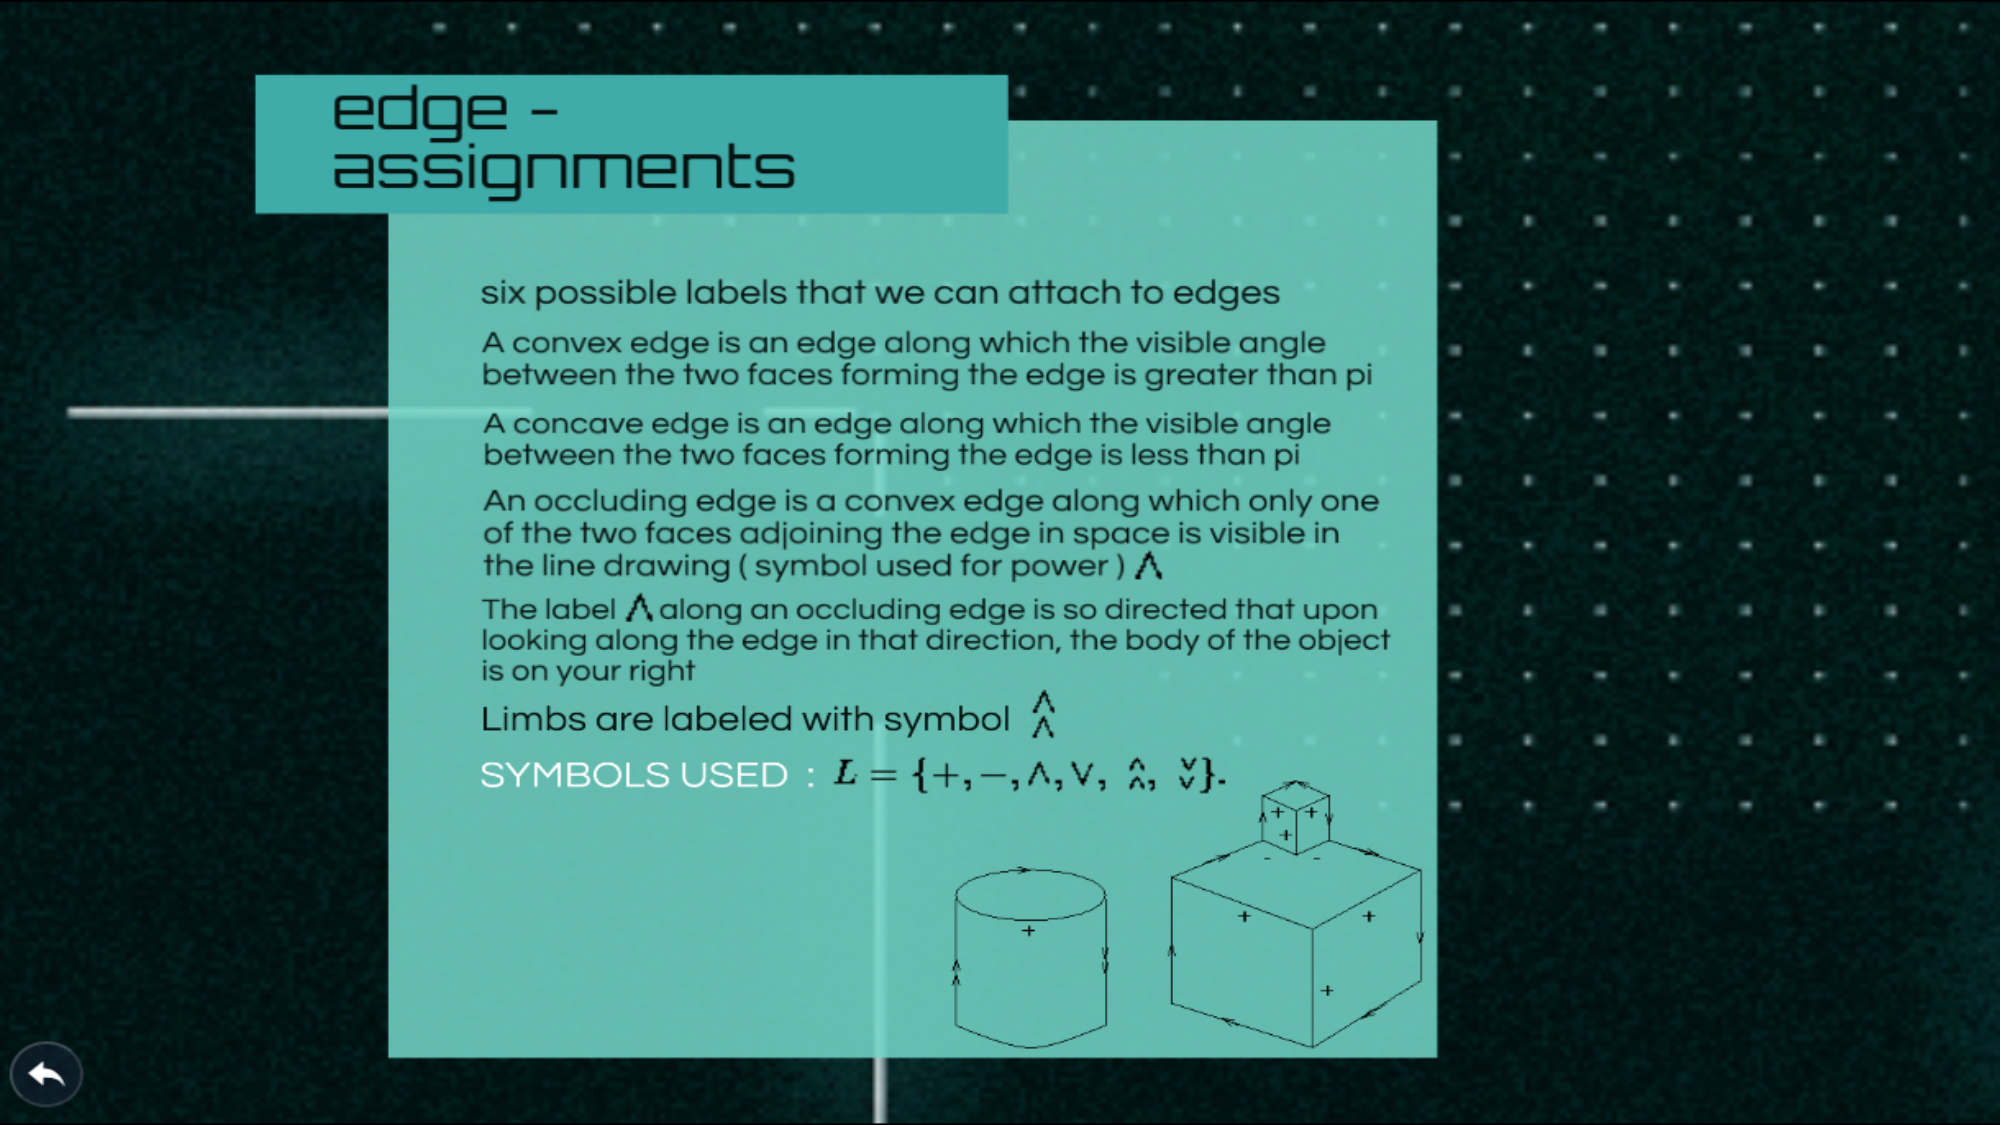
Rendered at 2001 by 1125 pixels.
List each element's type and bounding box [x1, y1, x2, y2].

list [0, 0, 2000, 1125]
